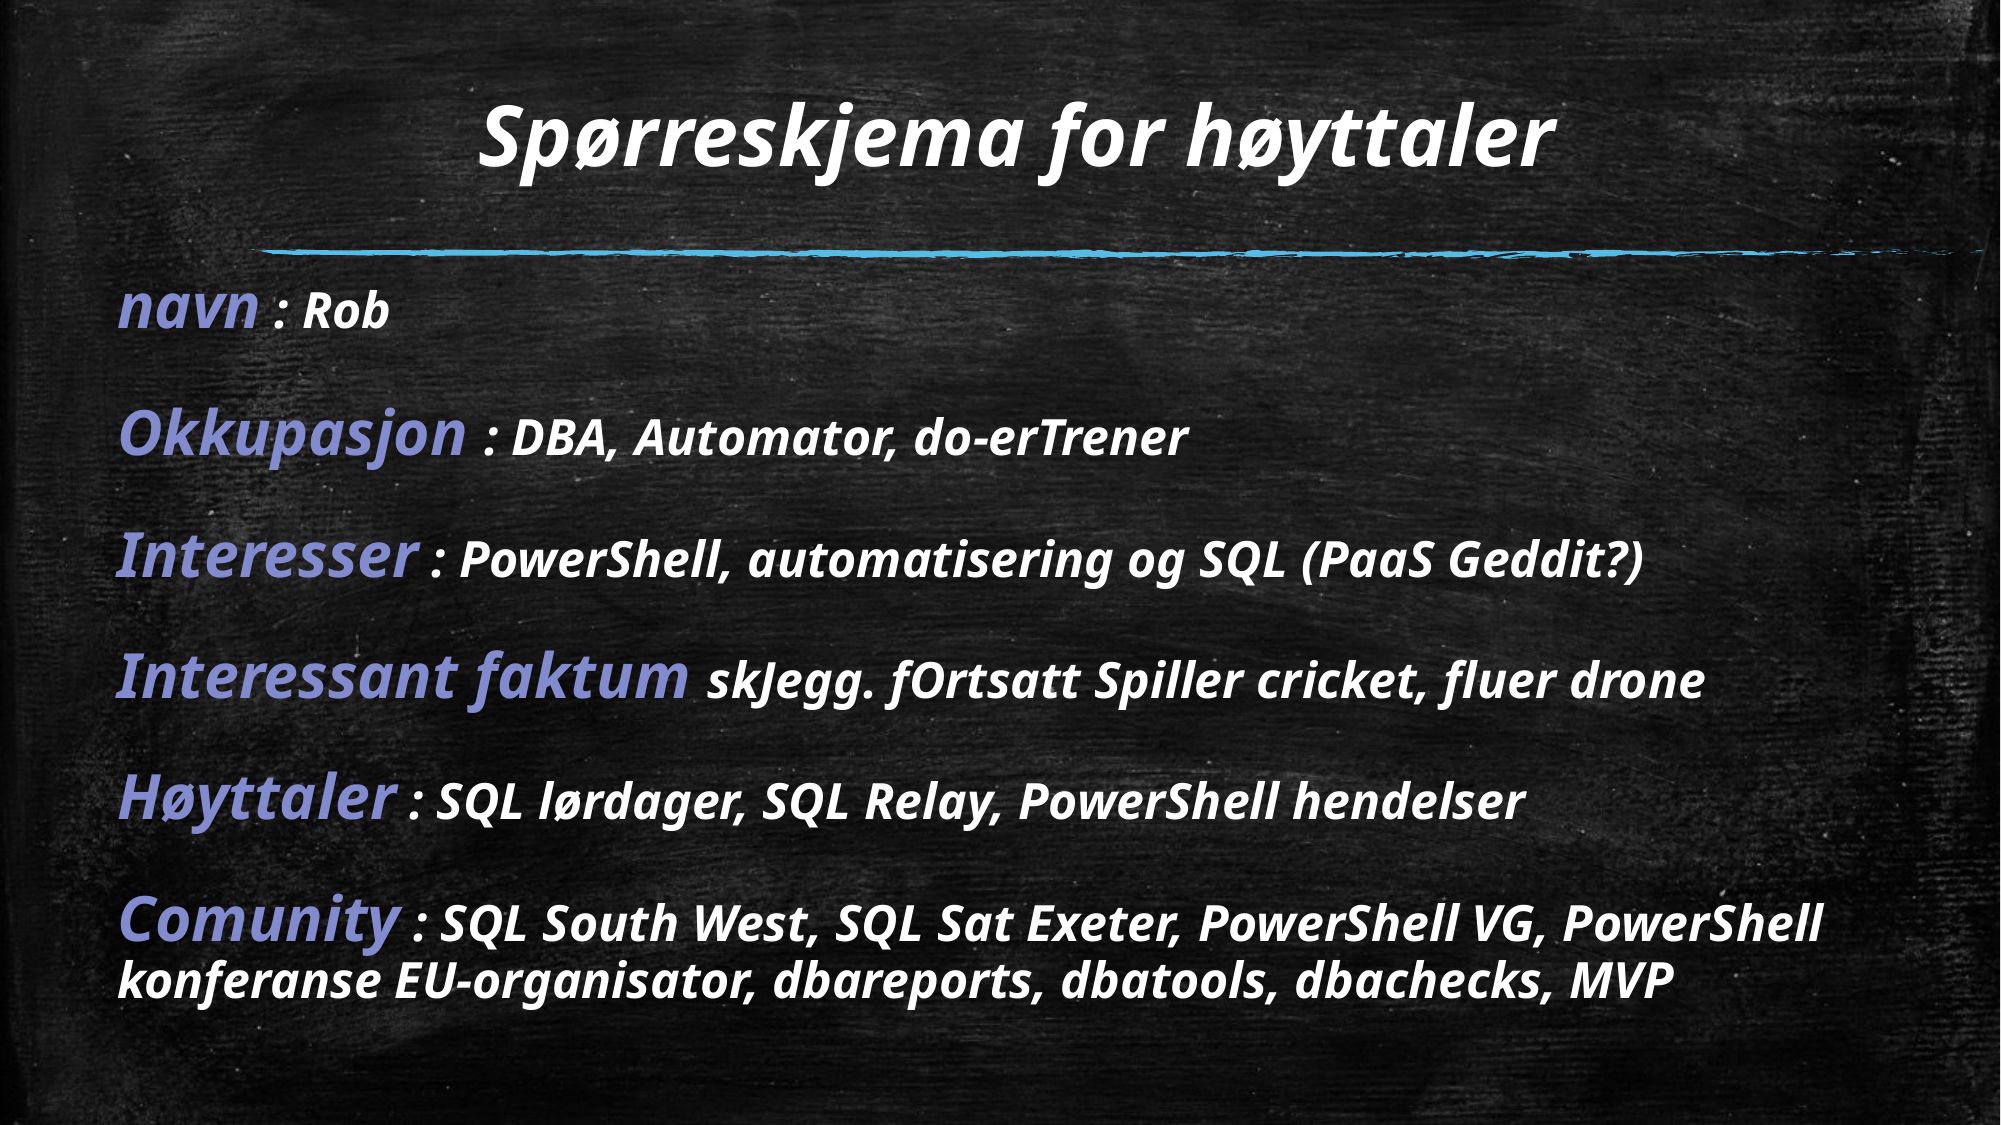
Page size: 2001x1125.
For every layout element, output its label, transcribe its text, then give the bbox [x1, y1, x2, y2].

title Spørreskjema for høyttaler [421, 66, 1613, 192]
text_box navn : Rob Okkupasjon : DBA, Automator, do-erTrener Interesser : PowerShell, automatisering og SQL (PaaS Geddit?) Interessant faktum skJegg. fOrtsatt Spiller cricket, fluer drone Høyttaler : SQL lørdager, SQL Relay, PowerShell hendelser Comunity : SQL South West, SQL Sat Exeter, PowerShell VG, PowerShell konferanse EU-organisator, dbareports, dbatools, dbachecks, MVP [102, 267, 1945, 1017]
